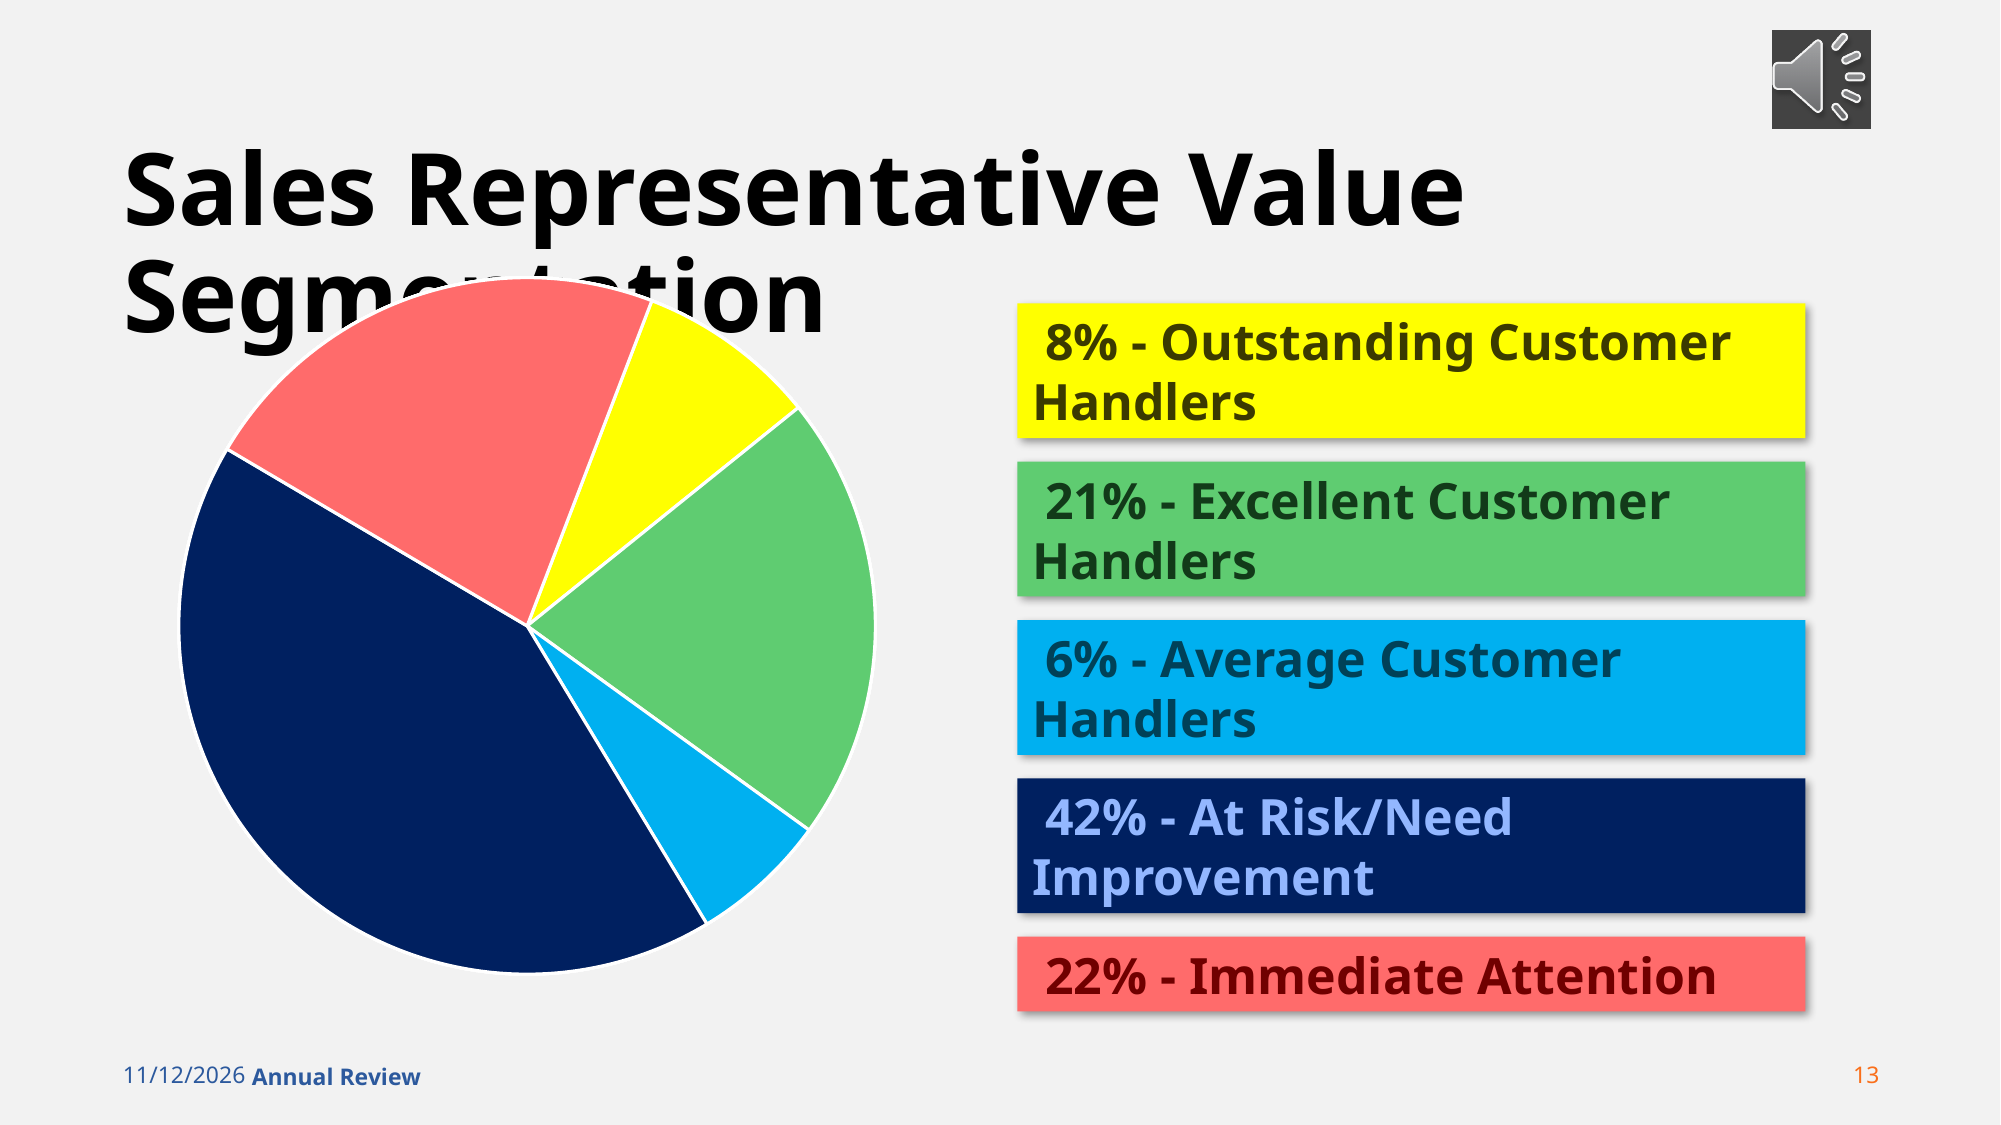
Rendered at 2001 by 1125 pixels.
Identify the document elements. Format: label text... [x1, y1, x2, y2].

text_box Sales Representative Value Segmentation [108, 131, 1953, 268]
text_box 8% - Outstanding Customer Handlers [1017, 303, 1806, 439]
chart [132, 263, 922, 989]
picture [1771, 29, 1872, 130]
text_box 21% - Excellent Customer Handlers [1017, 461, 1806, 597]
text_box 6% - Average Customer Handlers [1017, 620, 1806, 755]
text_box 22% - Immediate Attention [1017, 936, 1806, 1012]
text_box 42% - At Risk/Need Improvement [1017, 778, 1806, 914]
